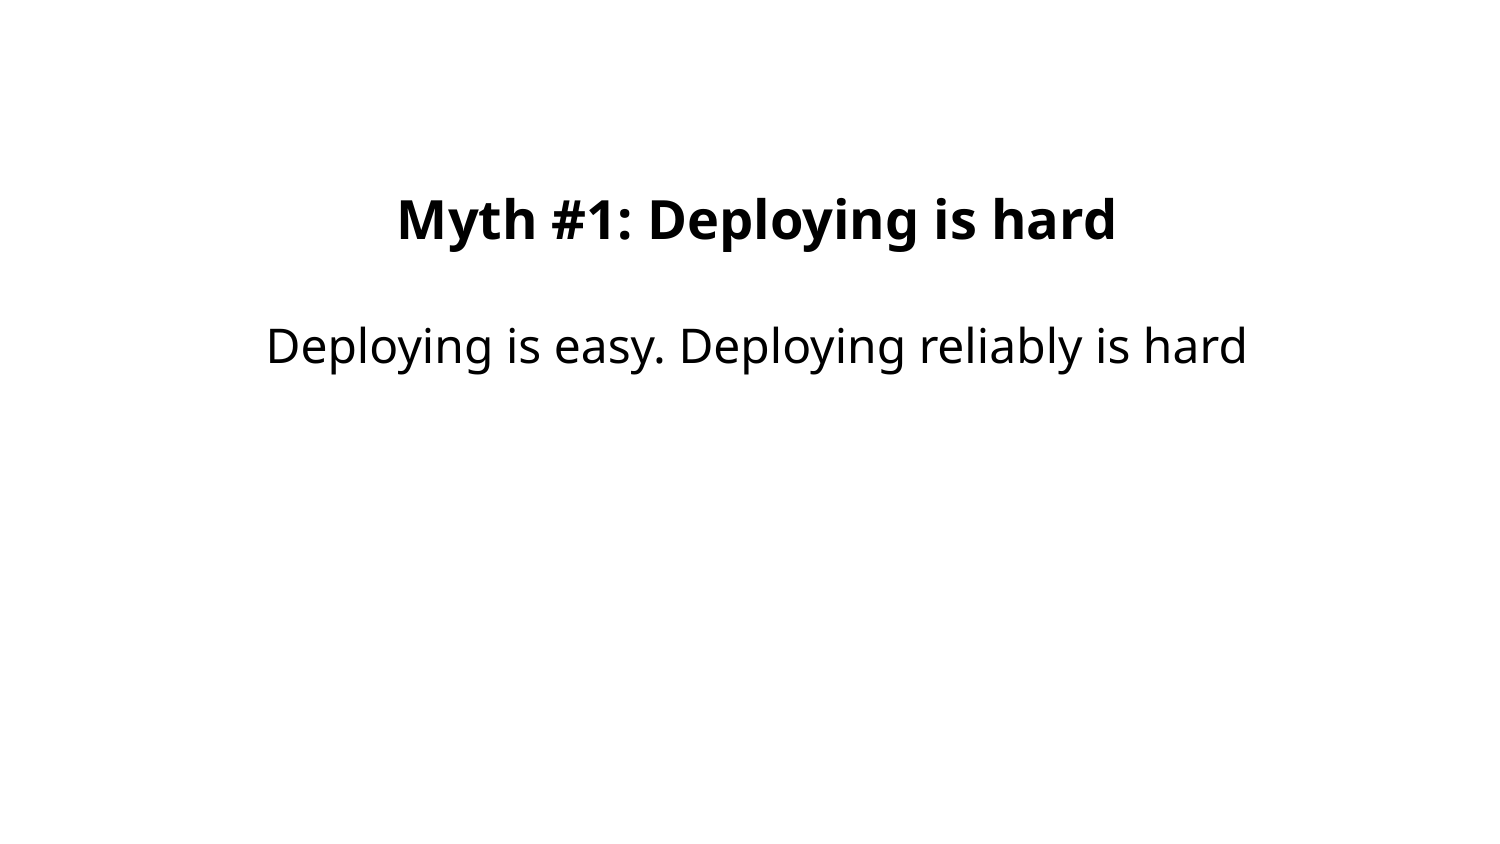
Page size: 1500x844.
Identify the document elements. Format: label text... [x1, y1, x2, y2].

text_box Myth #1: Deploying is hard Deploying is easy. Deploying reliably is hard [145, 170, 1370, 593]
